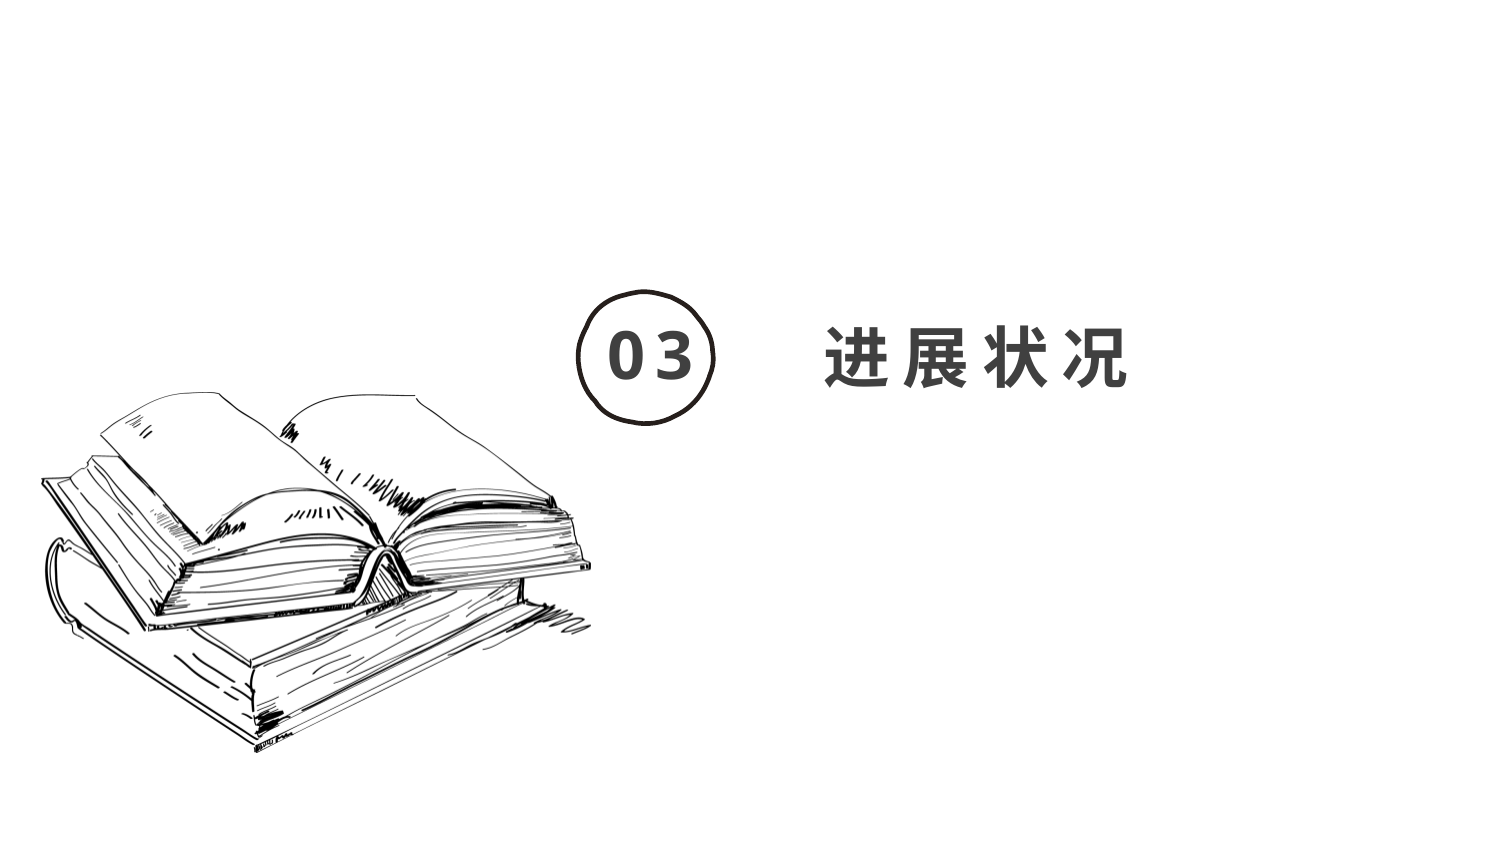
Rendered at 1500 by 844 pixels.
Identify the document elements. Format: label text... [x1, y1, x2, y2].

text_box 03 [591, 307, 710, 399]
picture [41, 392, 591, 753]
text_box [710, 331, 716, 381]
text_box [595, 399, 700, 426]
text_box [576, 313, 591, 391]
text_box [596, 289, 692, 307]
text_box 进展状况 [699, 309, 1256, 401]
